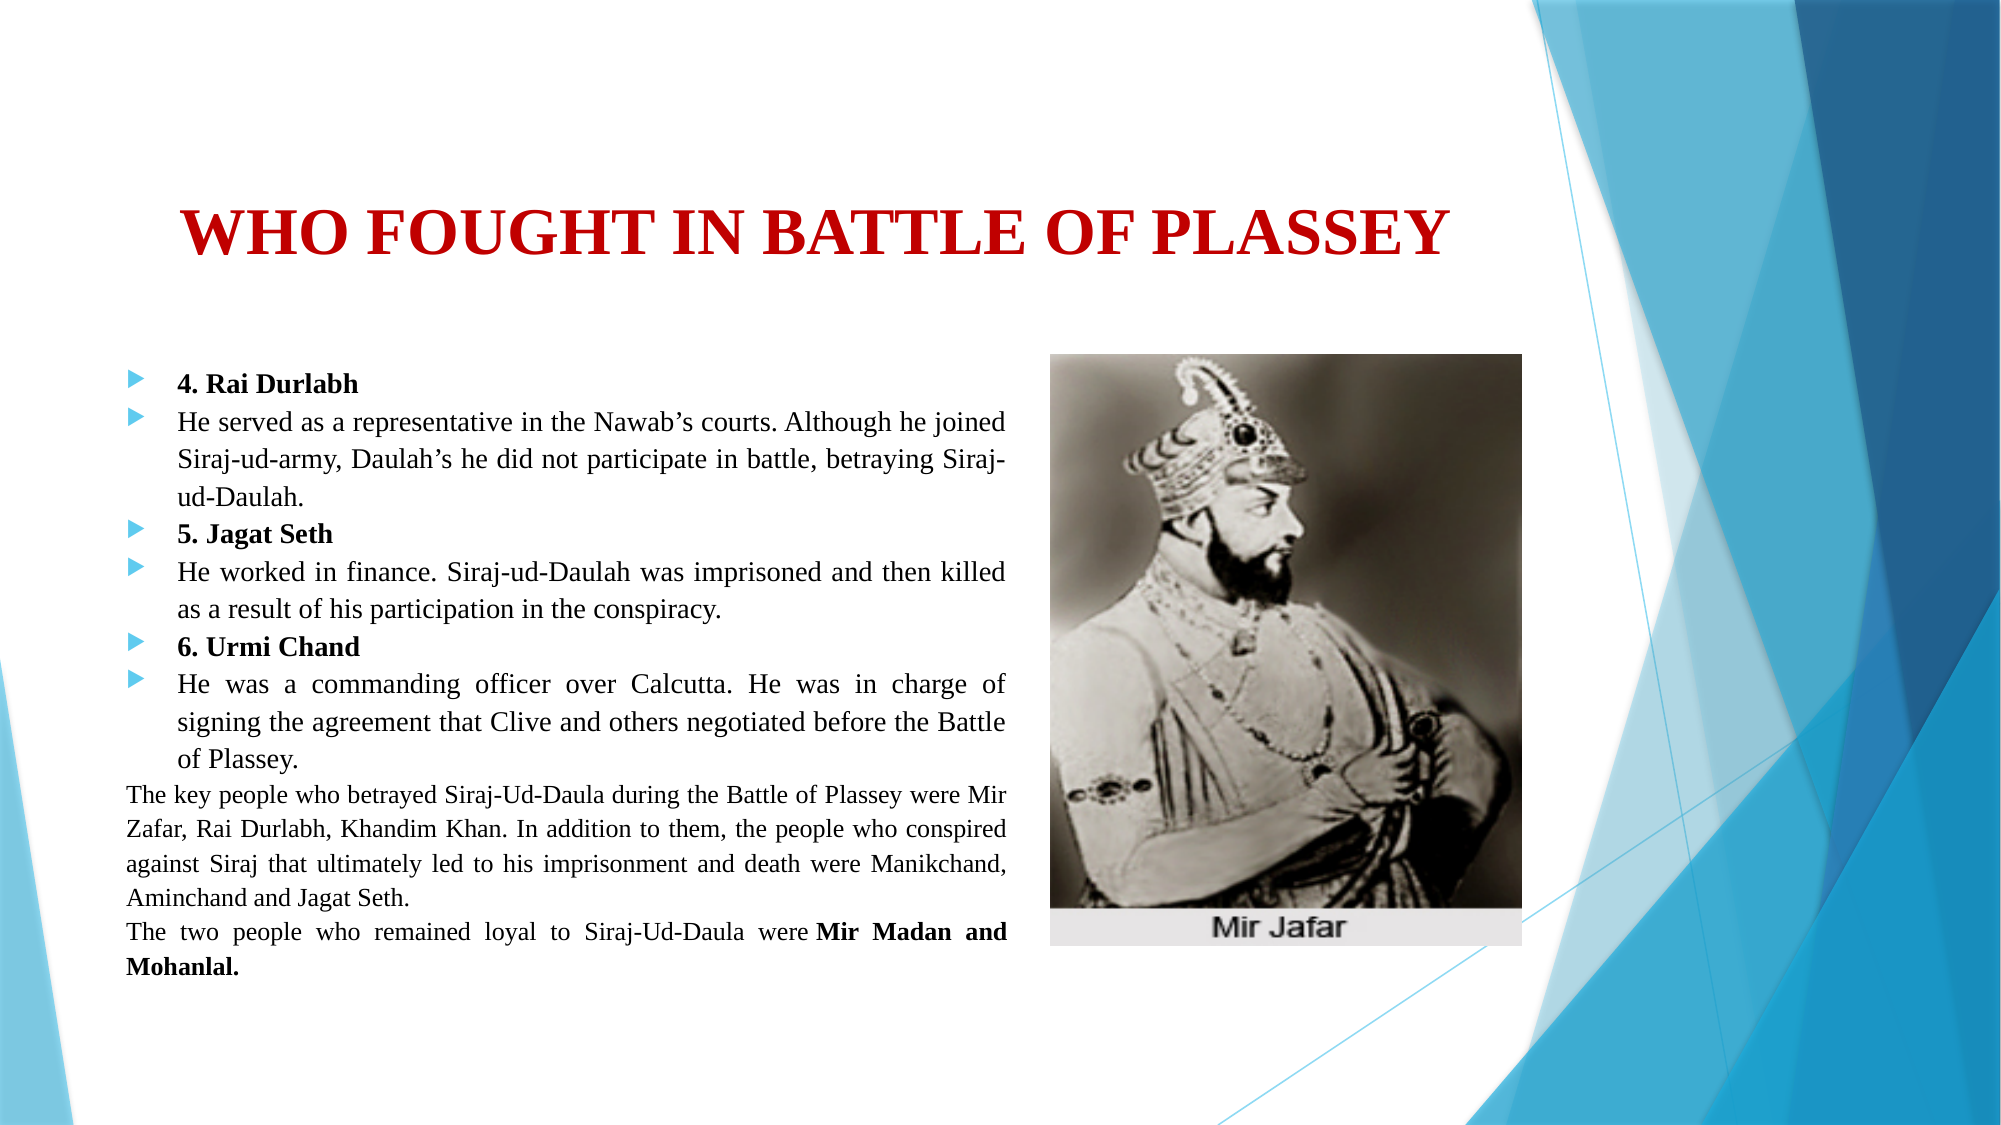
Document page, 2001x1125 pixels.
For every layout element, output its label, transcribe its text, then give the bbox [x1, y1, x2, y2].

title WHO FOUGHT IN BATTLE OF PLASSEY [111, 99, 1522, 317]
picture [1049, 353, 1522, 946]
list 4. Rai Durlabh He served as a representative in the Nawab’s courts. Although he joined Siraj-ud-army, Daulah’s he did not participate in battle, betraying Siraj-ud-Daulah. 5. Jagat Seth He worked in finance. Siraj-ud-Daulah was imprisoned and then killed as a result of his participation in the conspiracy. 6. Urmi Chand He was a commanding officer over Calcutta. He was in charge of signing the agreement that Clive and others negotiated before the Battle of Plassey. The key people who betrayed Siraj-Ud-Daula during the Battle of Plassey were Mir Zafar, Rai Durlabh, Khandim Khan. In addition to them, the people who conspired against Siraj that ultimately led to his imprisonment and death were Manikchand, Aminchand and Jagat Seth. The two people who remained loyal to Siraj-Ud-Daula were Mir Madan and Mohanlal. [111, 354, 1023, 992]
